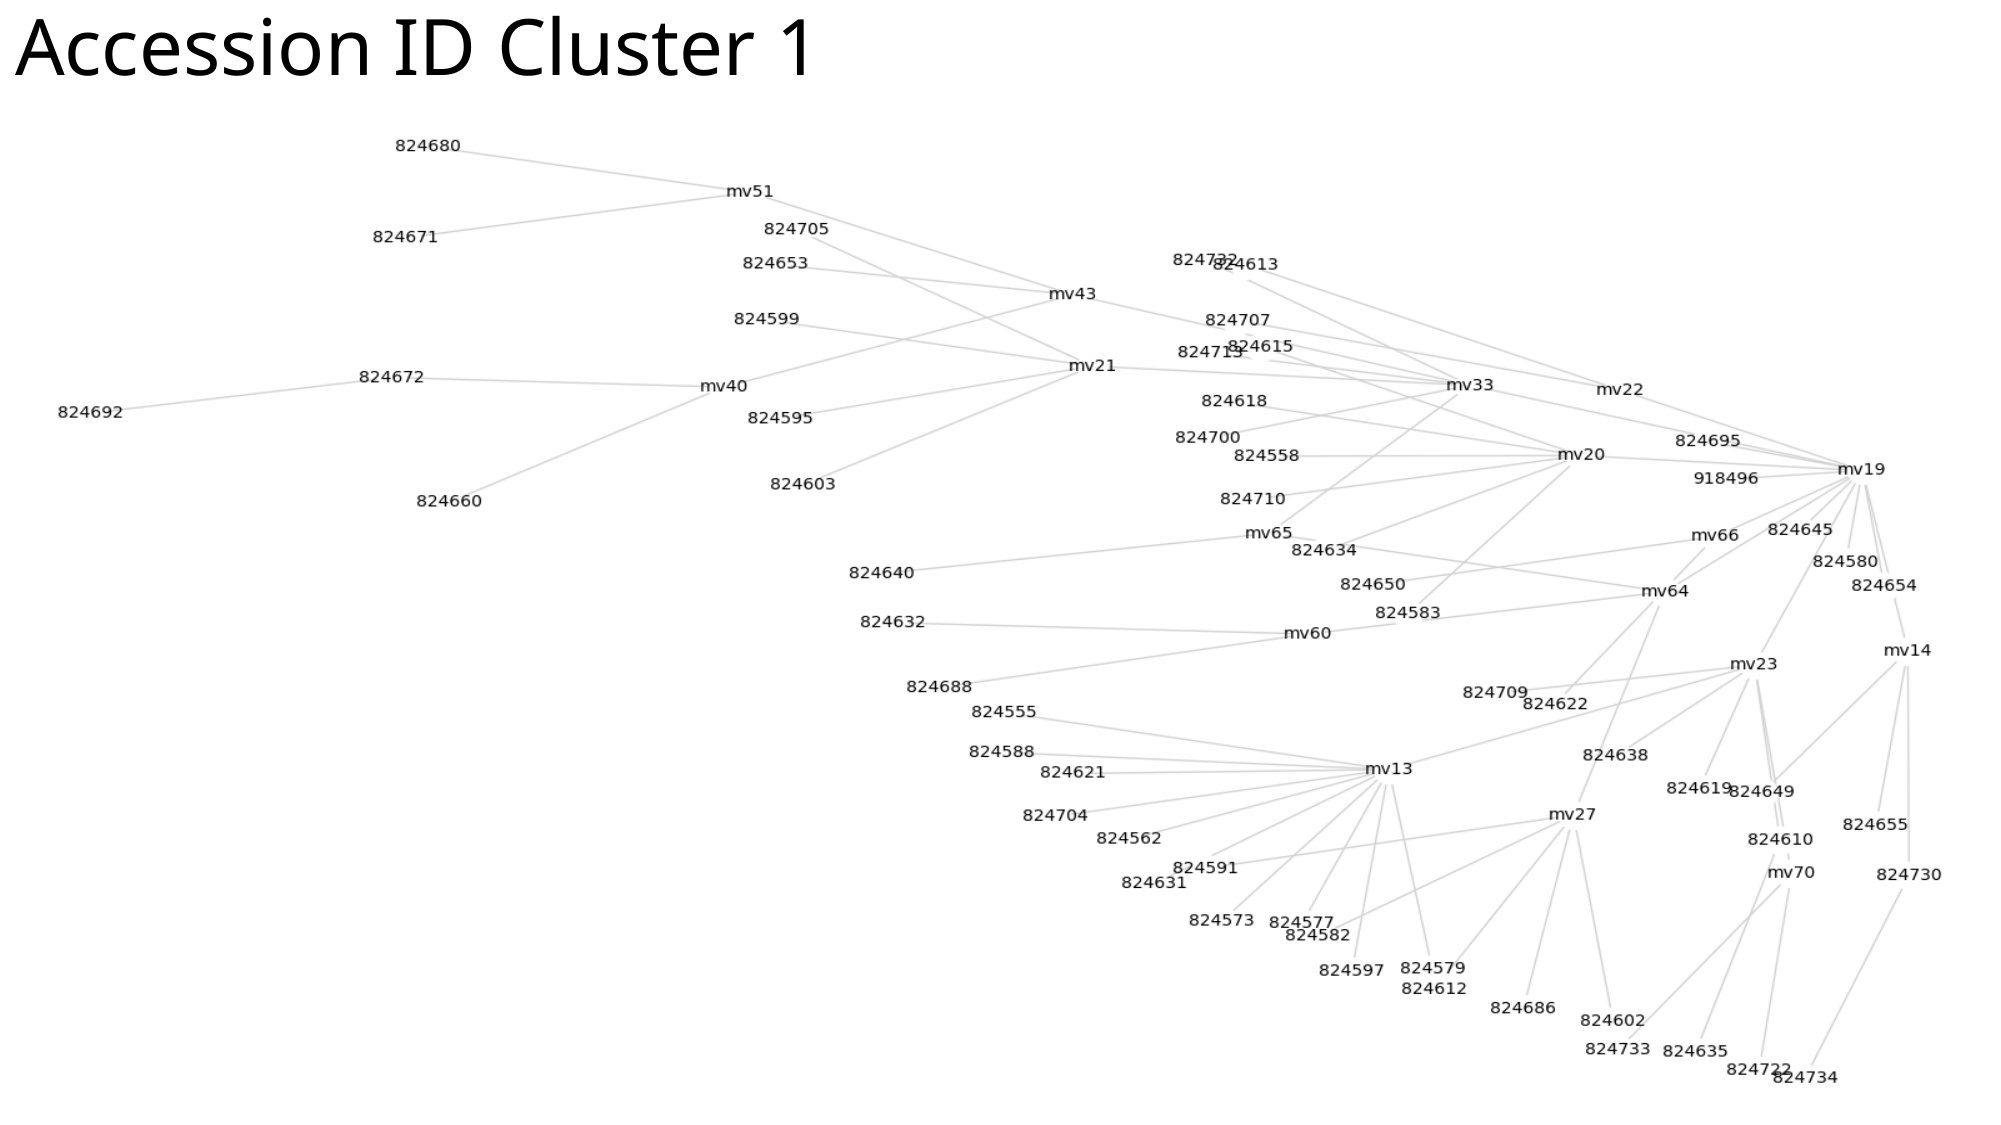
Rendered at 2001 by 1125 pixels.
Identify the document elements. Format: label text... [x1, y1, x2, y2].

picture [0, 100, 2000, 1125]
title Accession ID Cluster 1 [0, 0, 1725, 100]
